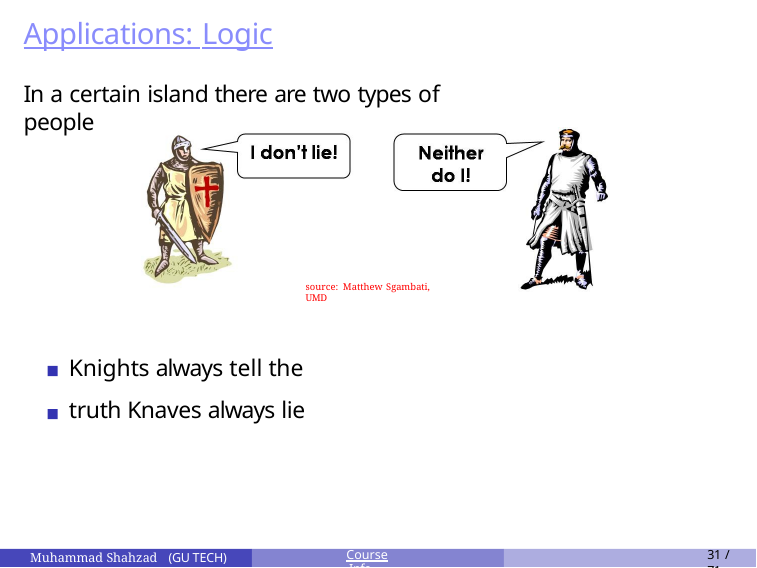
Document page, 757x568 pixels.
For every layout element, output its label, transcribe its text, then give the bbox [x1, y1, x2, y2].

text_box source: Matthew Sgambati, UMD [303, 300, 451, 304]
text_box Knights always tell the truth Knaves always lie [66, 335, 342, 424]
text_box [47, 365, 58, 377]
title Applications: Logic [21, 12, 735, 111]
text_box In a certain island there are two types of people [21, 77, 480, 135]
text_box [47, 409, 58, 420]
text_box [0, 548, 757, 568]
picture [141, 127, 610, 293]
